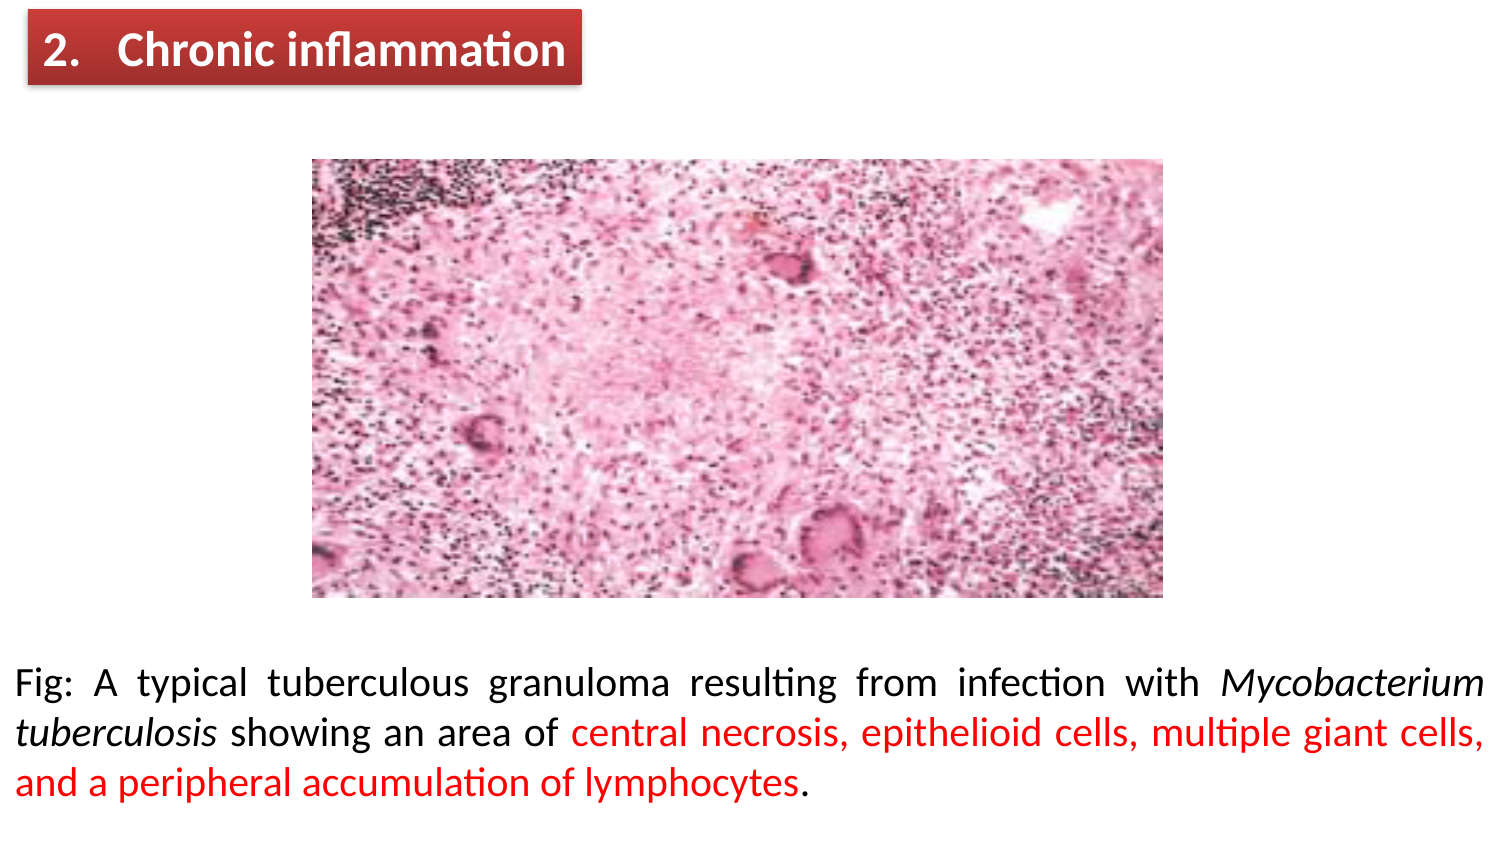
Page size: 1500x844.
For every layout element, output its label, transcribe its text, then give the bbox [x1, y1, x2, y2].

text_box Fig: A typical tuberculous granuloma resulting from infection with Mycobacterium tuberculosis showing an area of central necrosis, epithelioid cells, multiple giant cells, and a peripheral accumulation of lymphocytes. [0, 646, 1500, 812]
text_box Chronic inflammation [27, 9, 582, 85]
picture [312, 159, 1163, 599]
